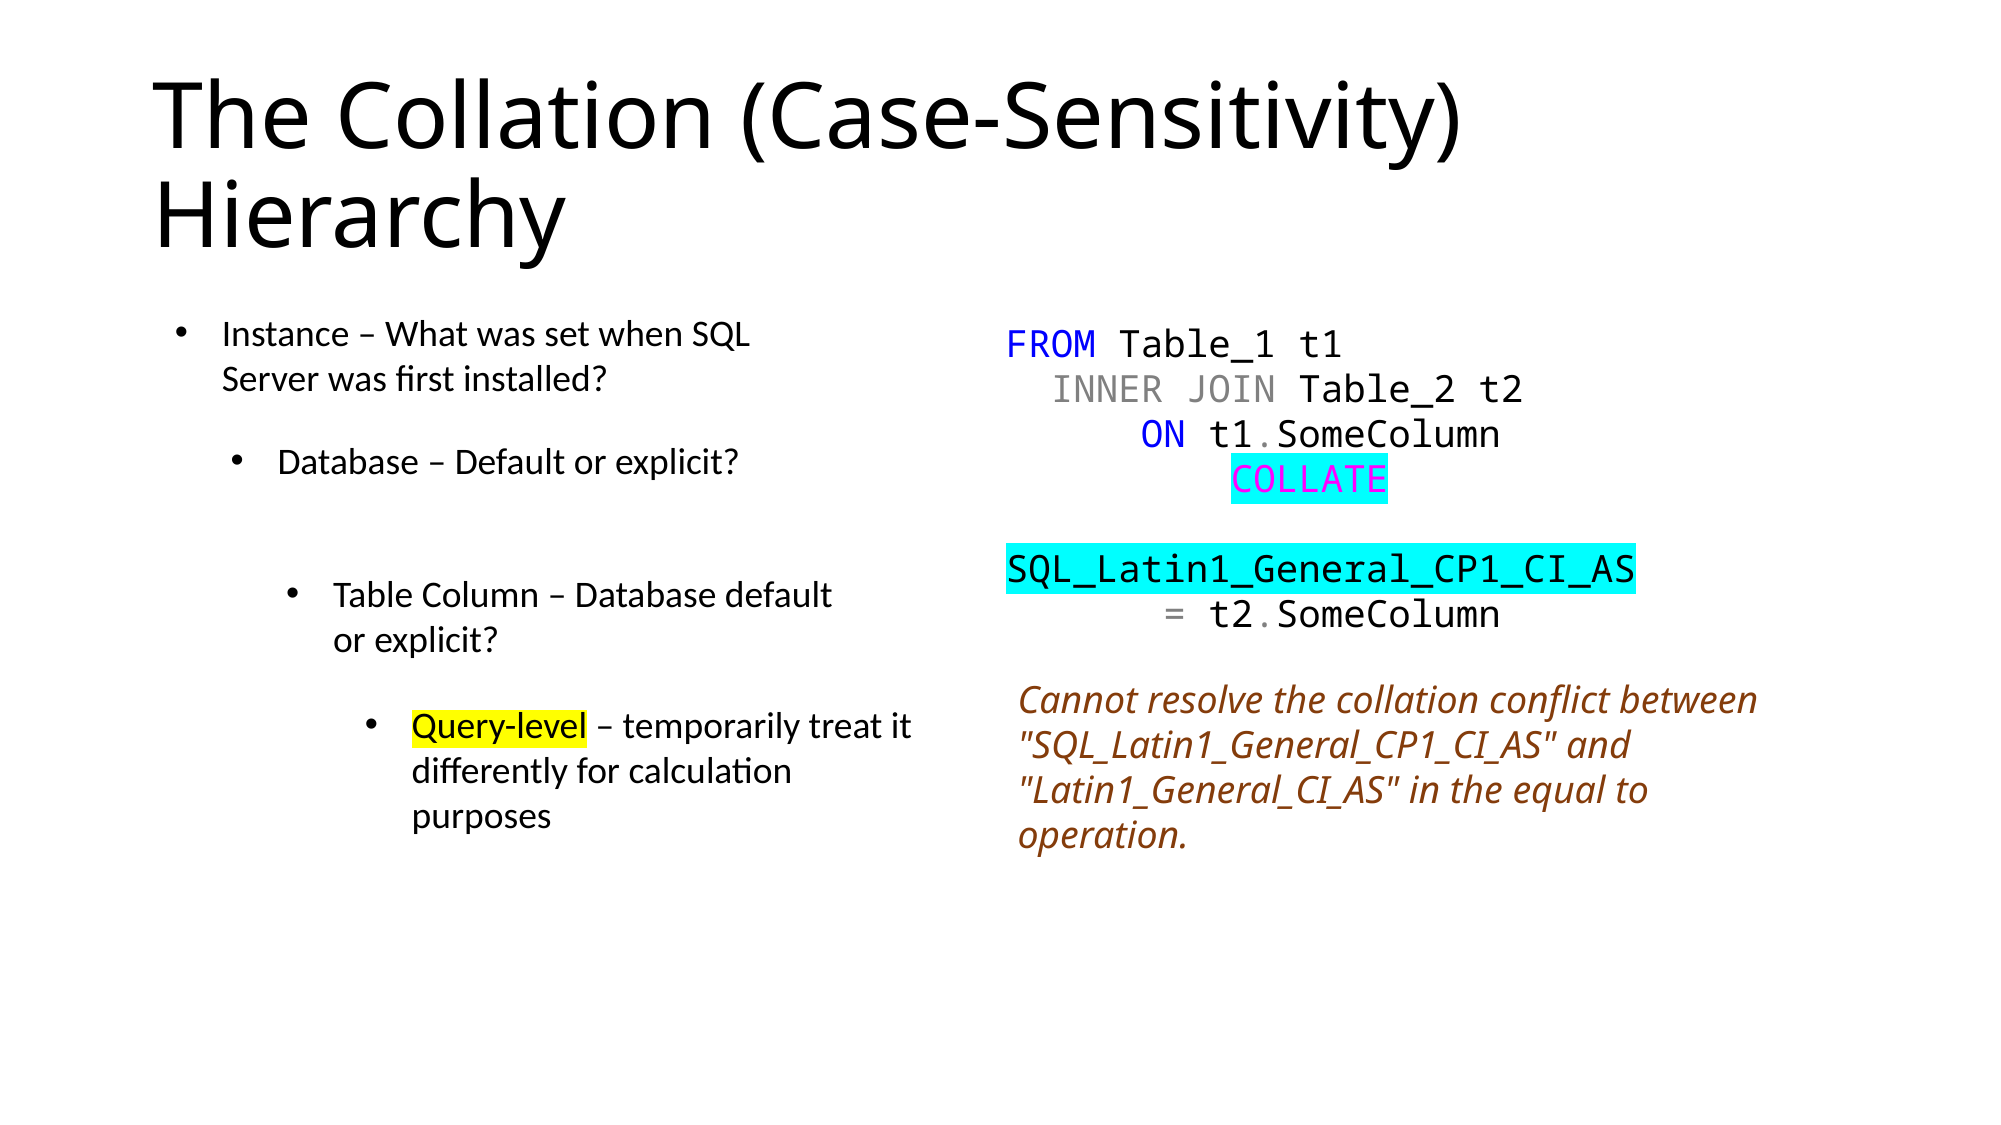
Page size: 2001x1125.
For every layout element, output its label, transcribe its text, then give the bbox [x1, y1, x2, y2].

title The Collation (Case-Sensitivity) Hierarchy [137, 59, 1863, 278]
text_box Cannot resolve the collation conflict between "SQL_Latin1_General_CP1_CI_AS" and "Latin1_General_CI_AS" in the equal to operation. [1002, 668, 1809, 864]
text_box Instance – What was set when SQL Server was first installed? [160, 302, 826, 407]
text_box Table Column – Database default or explicit? [271, 562, 865, 668]
text_box Database – Default or explicit? [215, 429, 771, 490]
text_box FROM Table_1 t1 INNER JOIN Table_2 t2 ON t1.SomeColumn COLLATE SQL_Latin1_General_CP1_CI_AS = t2.SomeColumn [991, 312, 1872, 643]
text_box Query-level – temporarily treat it differently for calculation purposes [349, 693, 944, 843]
